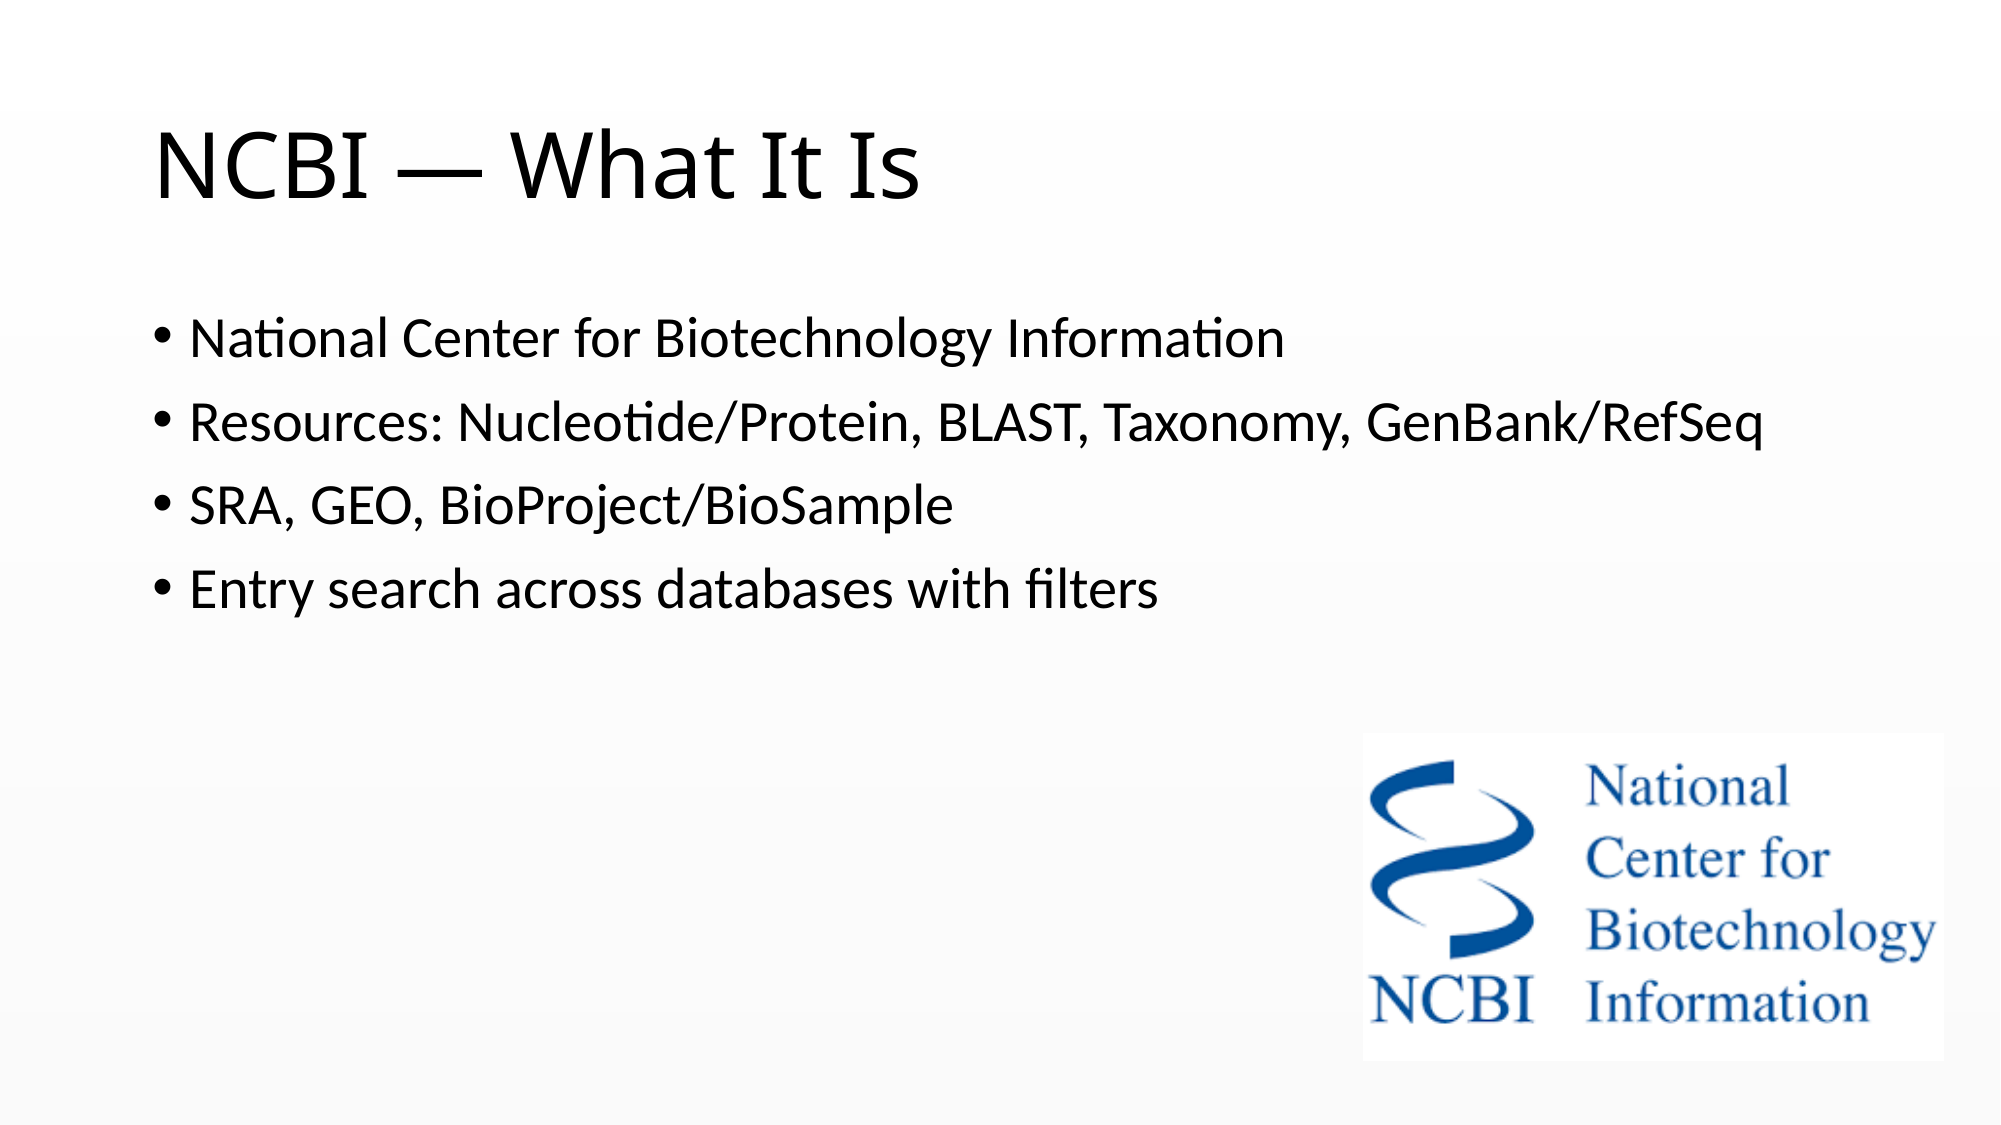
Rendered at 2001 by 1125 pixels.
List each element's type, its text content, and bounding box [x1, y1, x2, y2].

picture [1363, 733, 1944, 1061]
title NCBI — What It Is [137, 59, 1863, 278]
list National Center for Biotechnology Information Resources: Nucleotide/Protein, BLAST, Taxonomy, GenBank/RefSeq SRA, GEO, BioProject/BioSample Entry search across databases with filters [137, 299, 1863, 1014]
